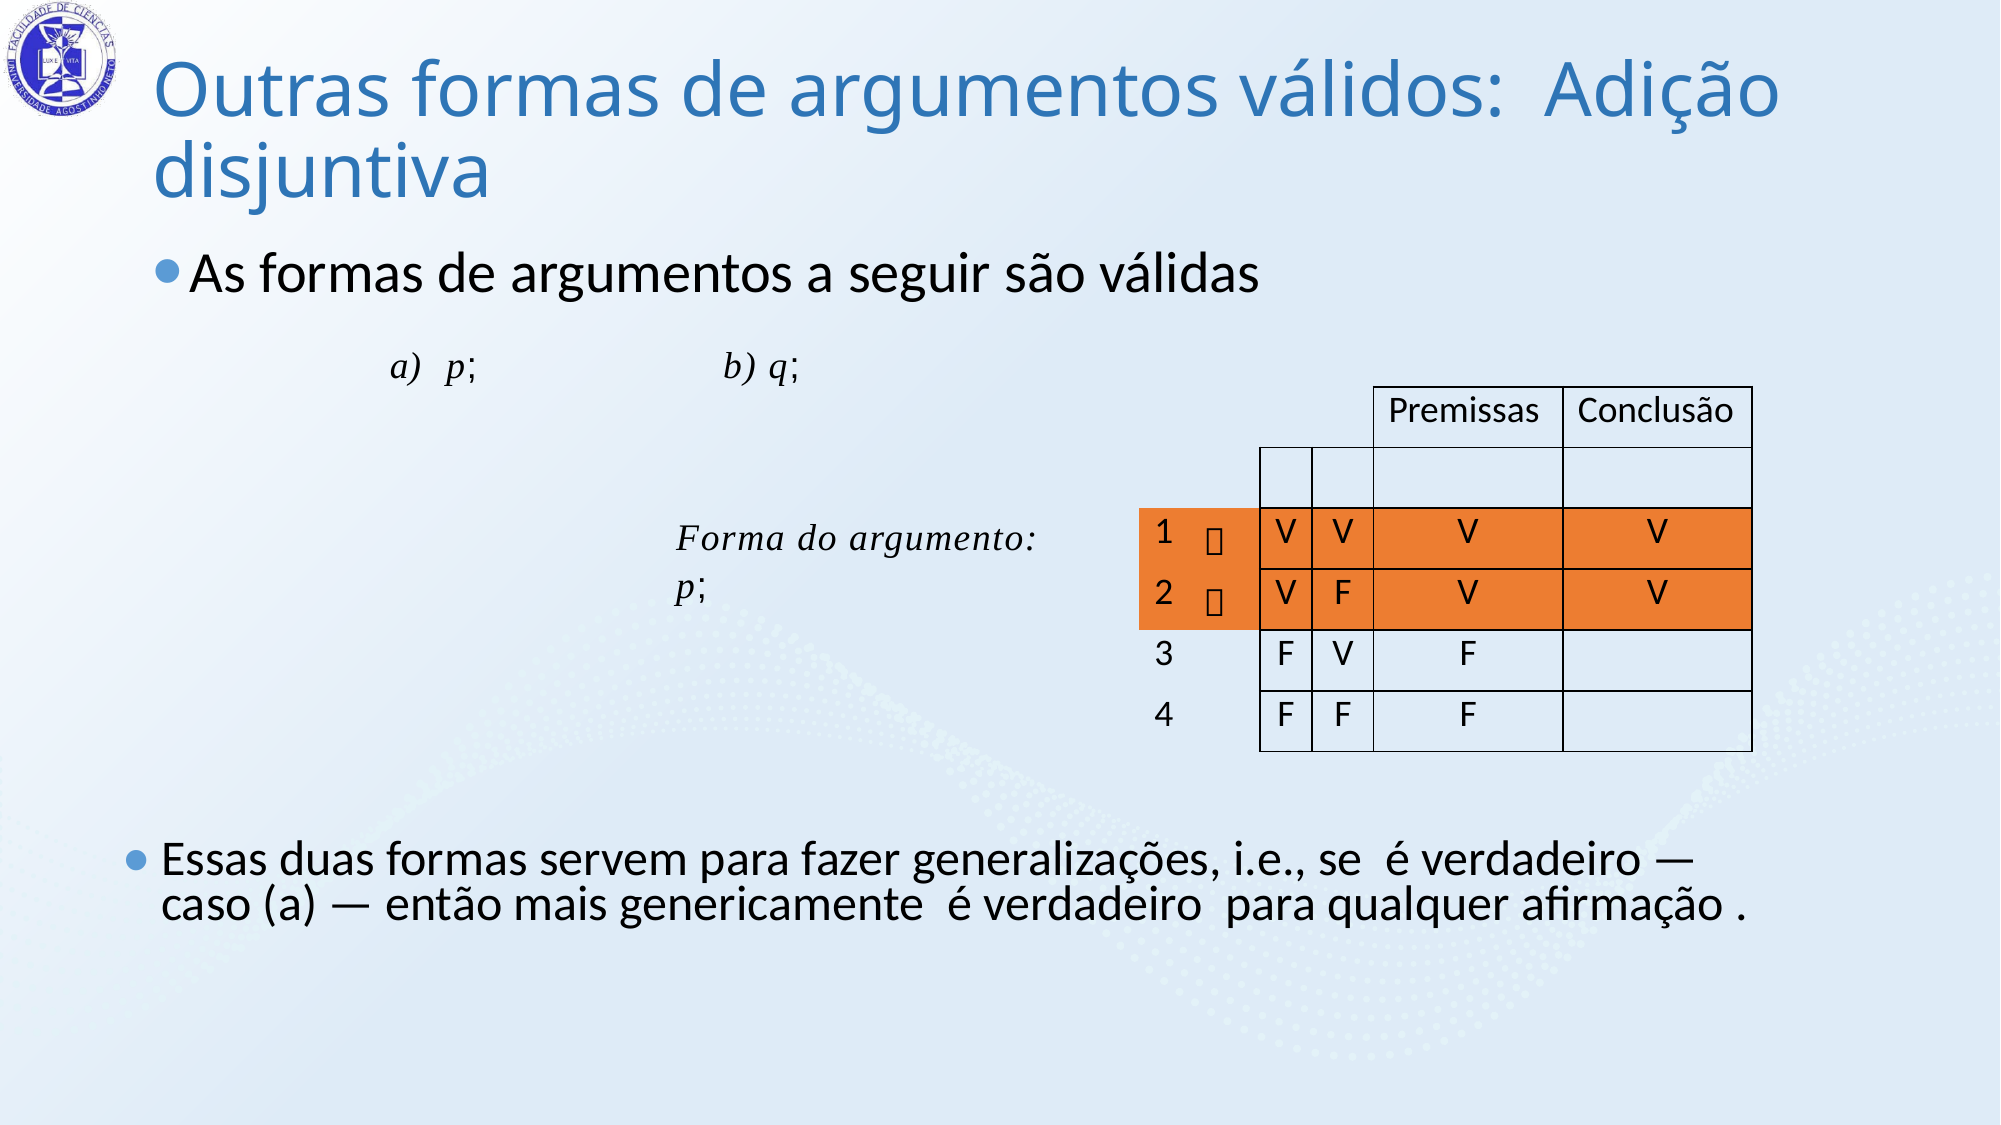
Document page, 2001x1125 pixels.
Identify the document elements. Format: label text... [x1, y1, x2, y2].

title Outras formas de argumentos válidos: Adição disjuntiva [137, 59, 1863, 207]
picture [0, 0, 138, 120]
list As formas de argumentos a seguir são válidas [137, 234, 1863, 334]
